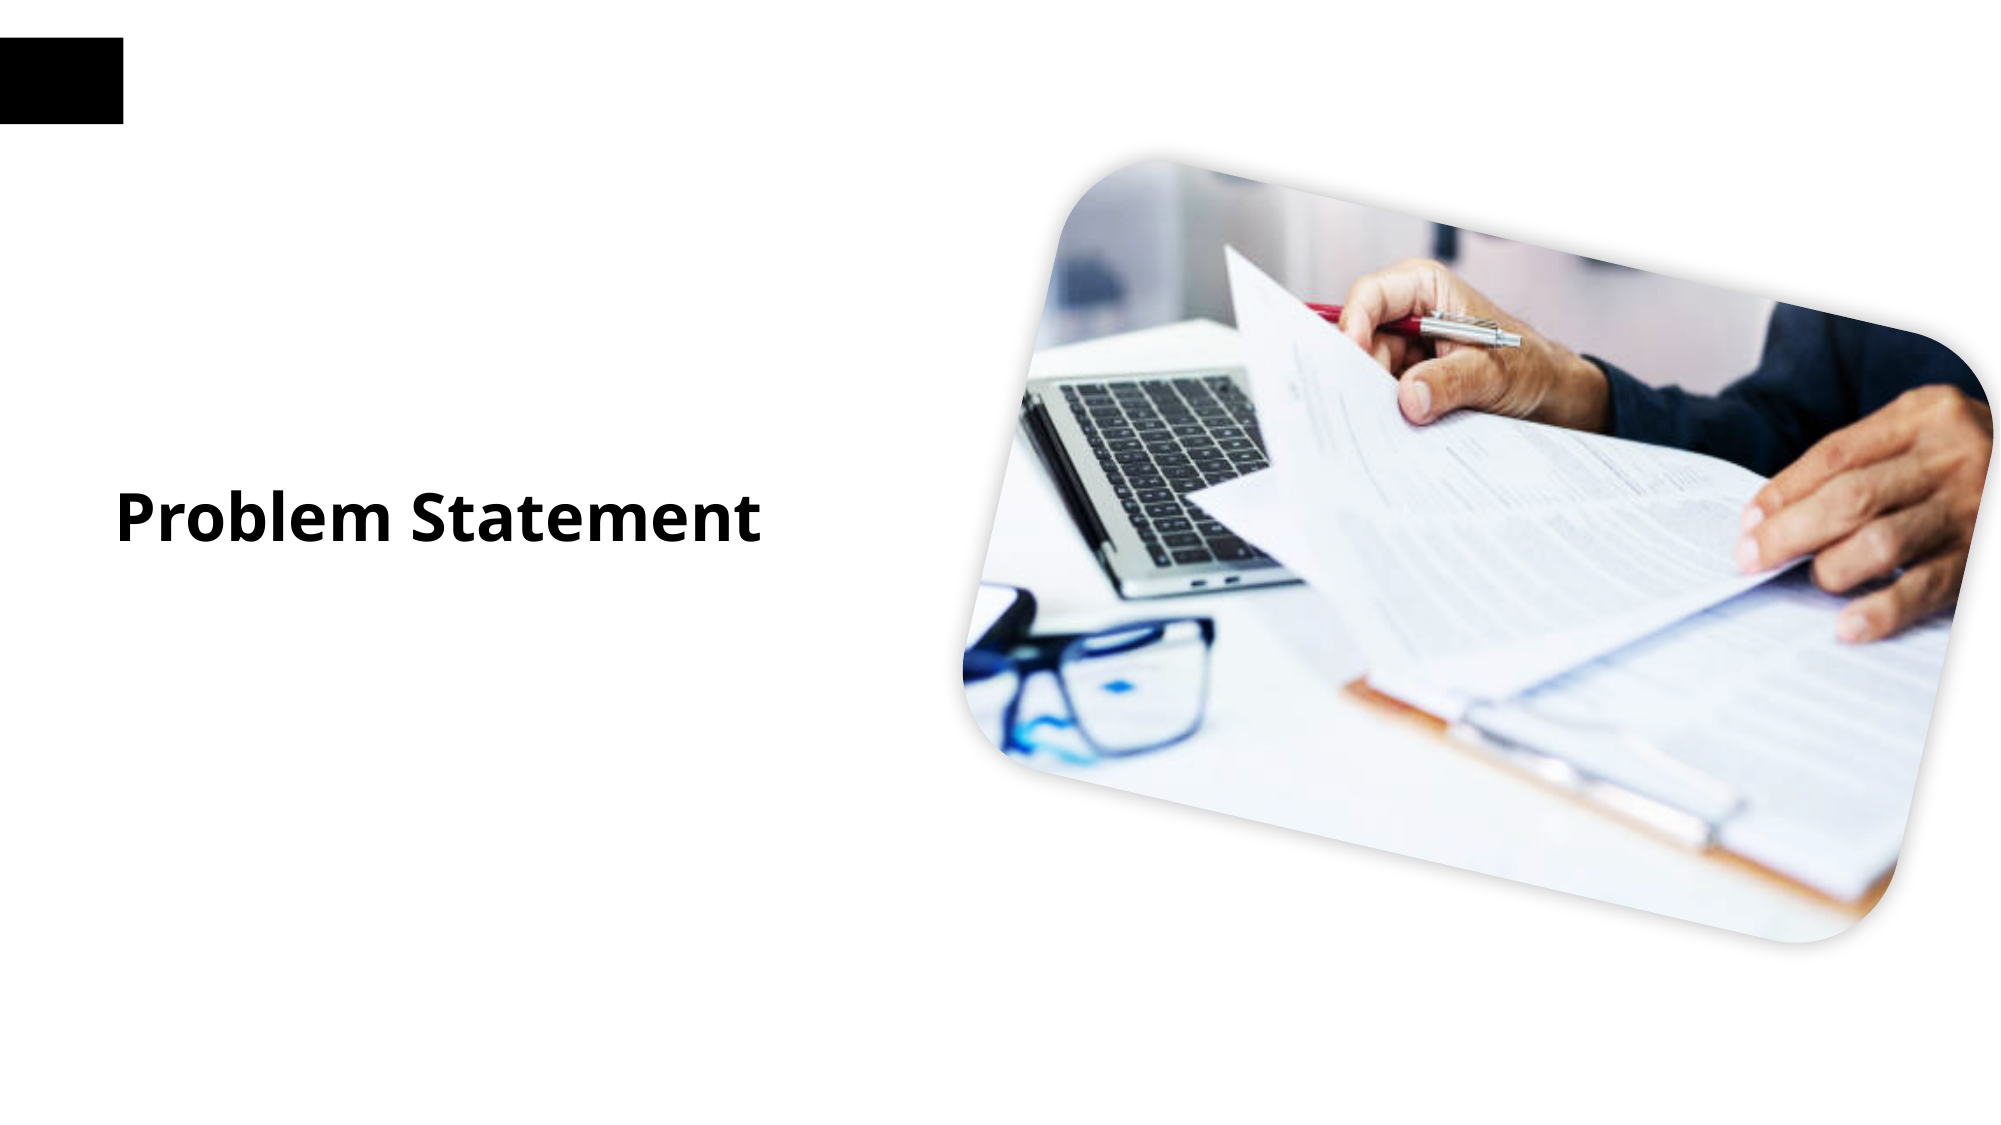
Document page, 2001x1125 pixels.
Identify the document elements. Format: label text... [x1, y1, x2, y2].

picture [962, 161, 1994, 943]
text_box Problem Statement [99, 467, 993, 563]
text_box [0, 36, 124, 125]
